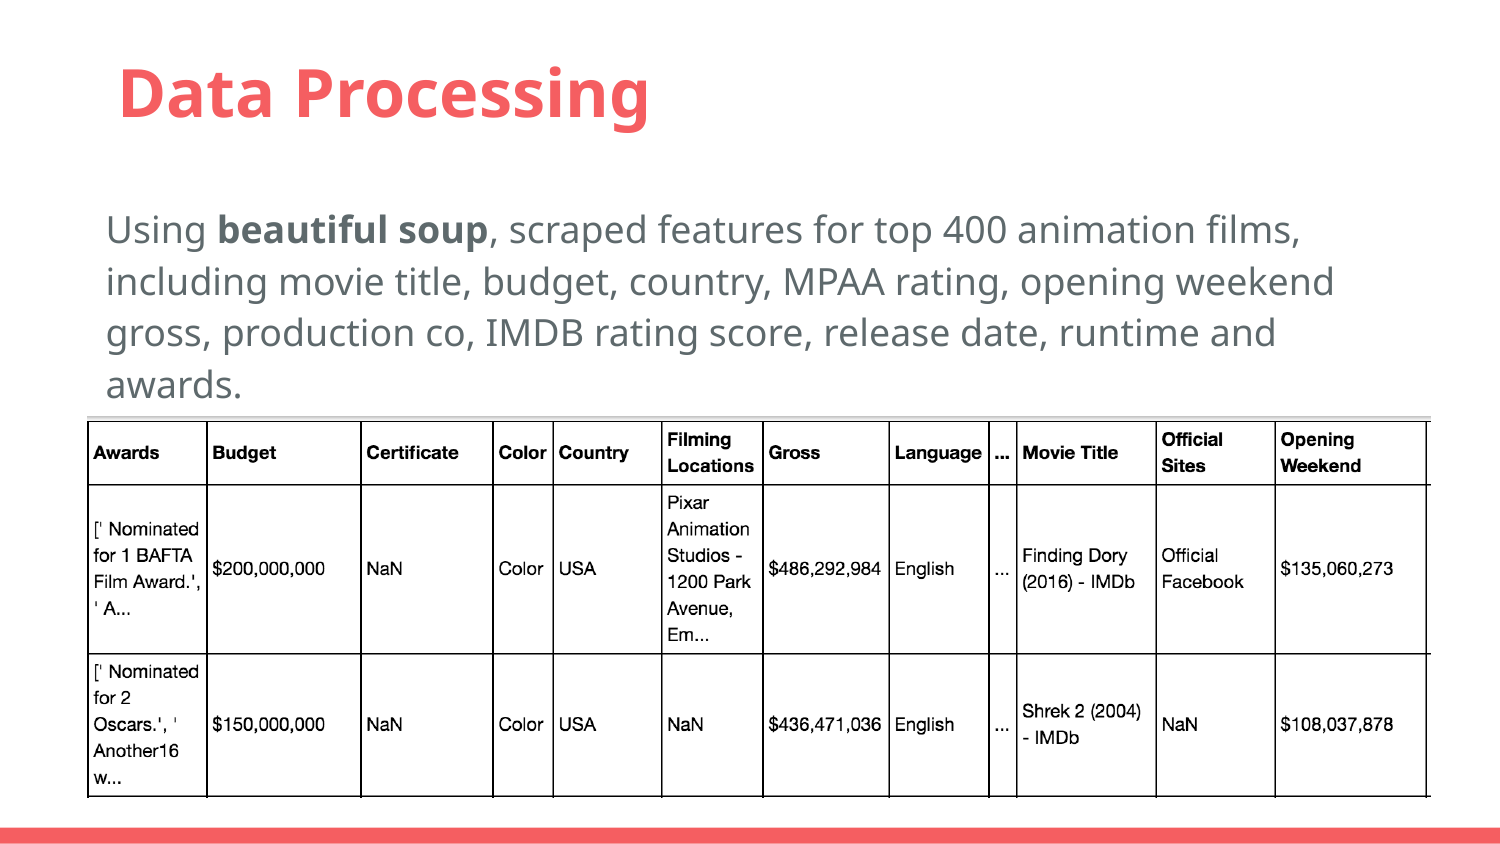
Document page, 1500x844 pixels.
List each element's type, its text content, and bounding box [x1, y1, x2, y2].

title Data Processing [102, 36, 1500, 139]
picture [86, 416, 1431, 798]
list Using beautiful soup, scraped features for top 400 animation films, including movie title, budget, country, MPAA rating, opening weekend gross, production co, IMDB rating score, release date, runtime and awards. [90, 184, 1391, 374]
